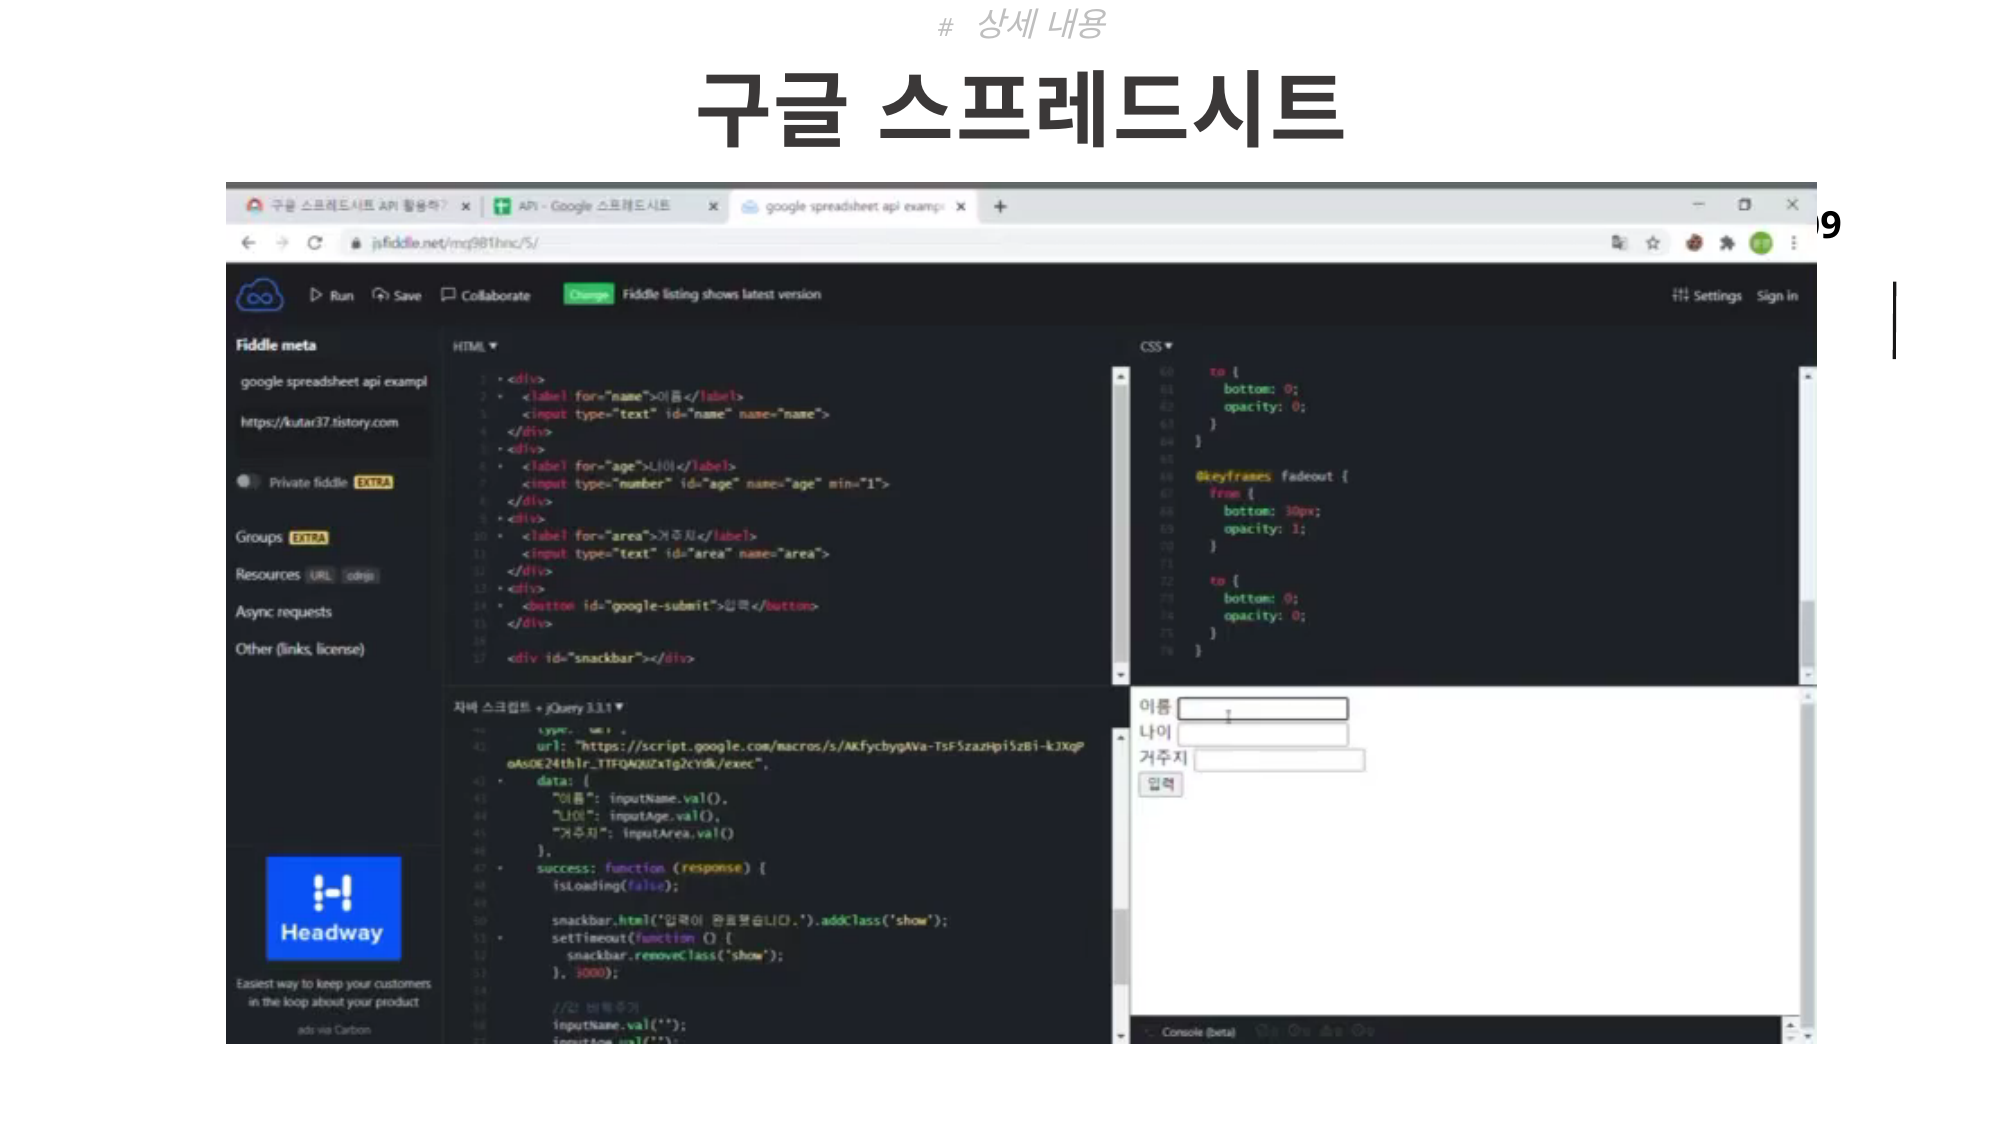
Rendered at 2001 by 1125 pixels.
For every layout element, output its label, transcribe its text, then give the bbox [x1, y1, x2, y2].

text_box # 상세 내용 [696, 0, 1346, 62]
text_box 구글 스프레드시트 [370, 61, 1672, 181]
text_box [225, 181, 1818, 1045]
